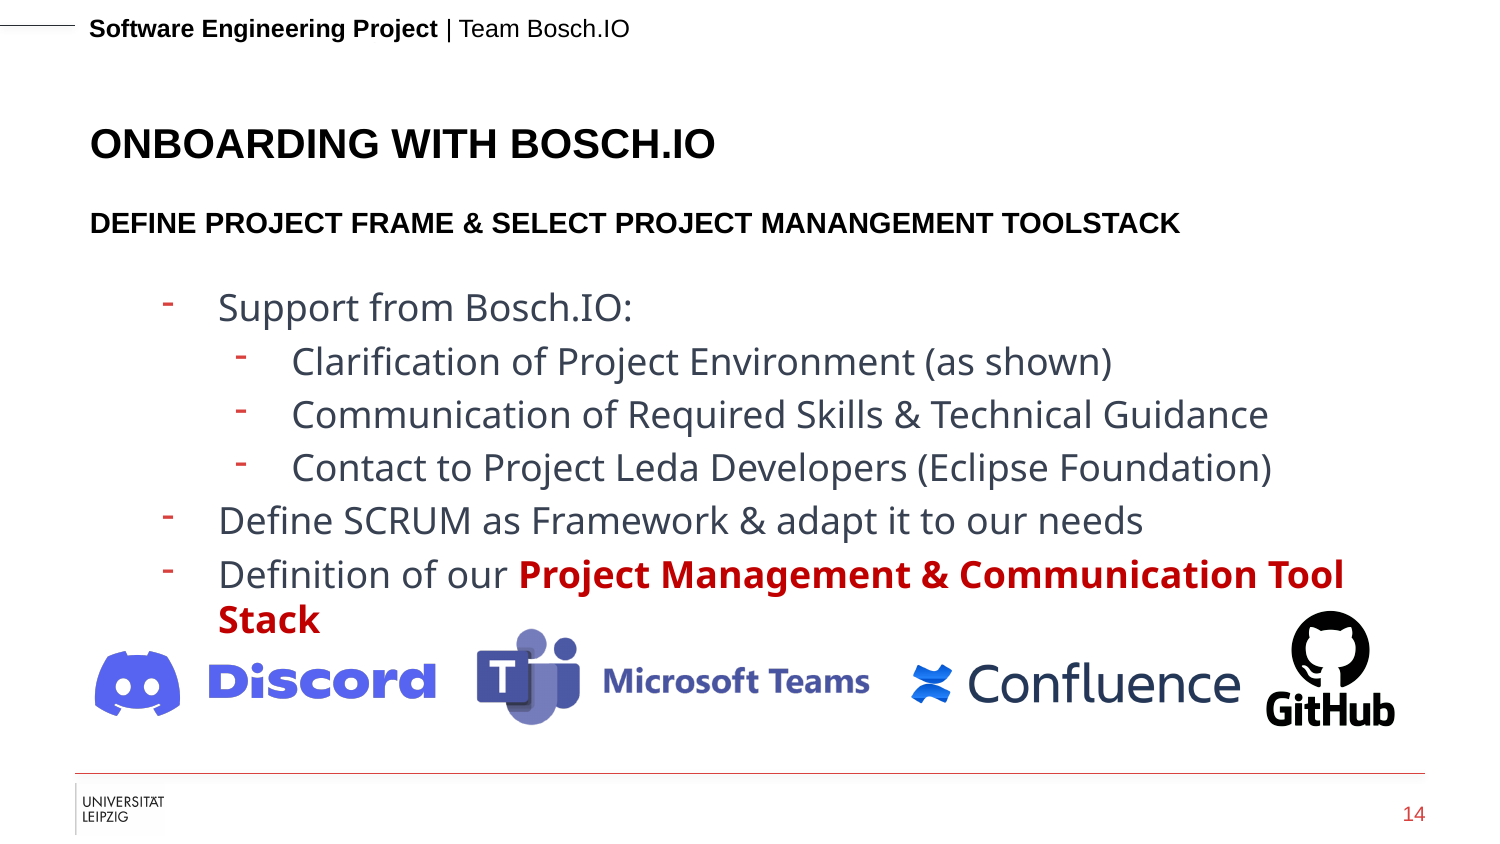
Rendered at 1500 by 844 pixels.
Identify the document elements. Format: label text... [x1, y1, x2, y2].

text_box Software Engineering Project | Team Bosch.IO [89, 12, 1048, 43]
picture [94, 651, 436, 717]
list Support from Bosch.IO: Clarification of Project Environment (as shown) Communication of Required Skills & Technical Guidance Contact to Project Leda Developers (Eclipse Foundation) Define SCRUM as Framework & adapt it to our needs Definition of our Project Management & Communication Tool Stack [74, 276, 1425, 844]
picture [475, 624, 873, 729]
list DEFINE PROJECT FRAME & SELECT PROJECT MANANGEMENT TOOLSTACK [75, 186, 1425, 247]
picture [892, 507, 1437, 844]
title ONBOARDING WITH BOSCH.IO [75, 50, 1426, 175]
